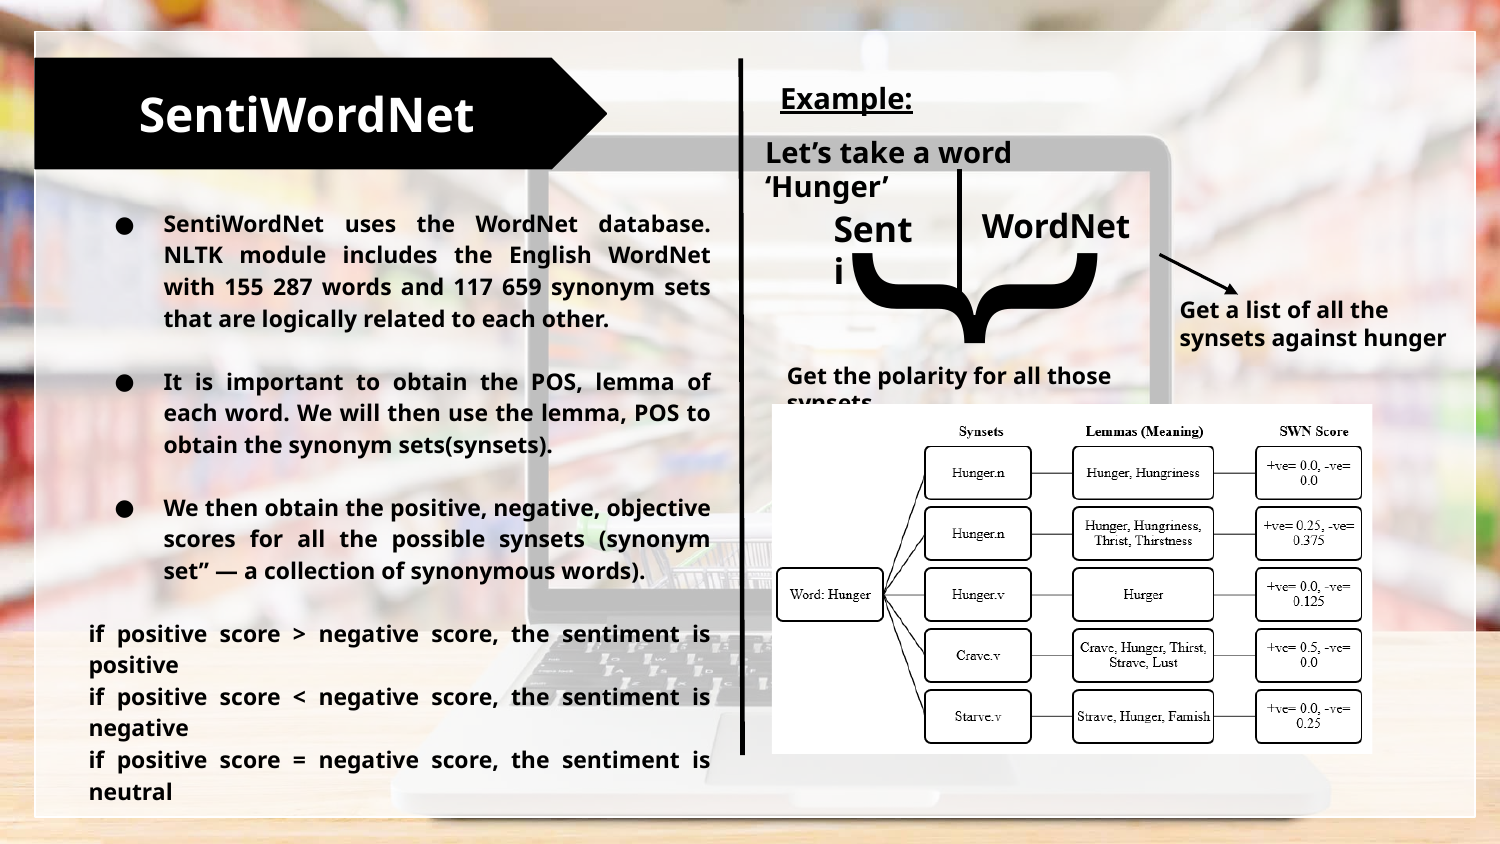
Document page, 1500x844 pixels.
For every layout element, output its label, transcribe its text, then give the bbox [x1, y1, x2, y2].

text_box [35, 31, 1476, 817]
text_box Let’s take a word ‘Hunger’ [749, 118, 1136, 254]
text_box { [757, 219, 1125, 367]
text_box WordNet [966, 190, 1153, 261]
text_box Example: [765, 65, 951, 118]
text_box Get a list of all the synsets against hunger [1164, 280, 1476, 366]
text_box SentiWordNet [35, 58, 607, 169]
text_box Get the polarity for all those synsets [771, 346, 1207, 404]
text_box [1159, 254, 1239, 295]
text_box SentiWordNet uses the WordNet database. NLTK module includes the English WordNet with 155 287 words and 117 659 synonym sets that are logically related to each other. It is important to obtain the POS, lemma of each word. We will then use the lemma, POS to obtain the synonym sets(synsets). We then obtain the positive, negative, objective scores for all the possible synsets (synonym set” — a collection of synonymous words). if positive score > negative score, the sentiment is positive if positive score < negative score, the sentiment is negative if positive score = negative score, the sentiment is neutral [73, 190, 727, 820]
picture [0, 0, 1500, 844]
